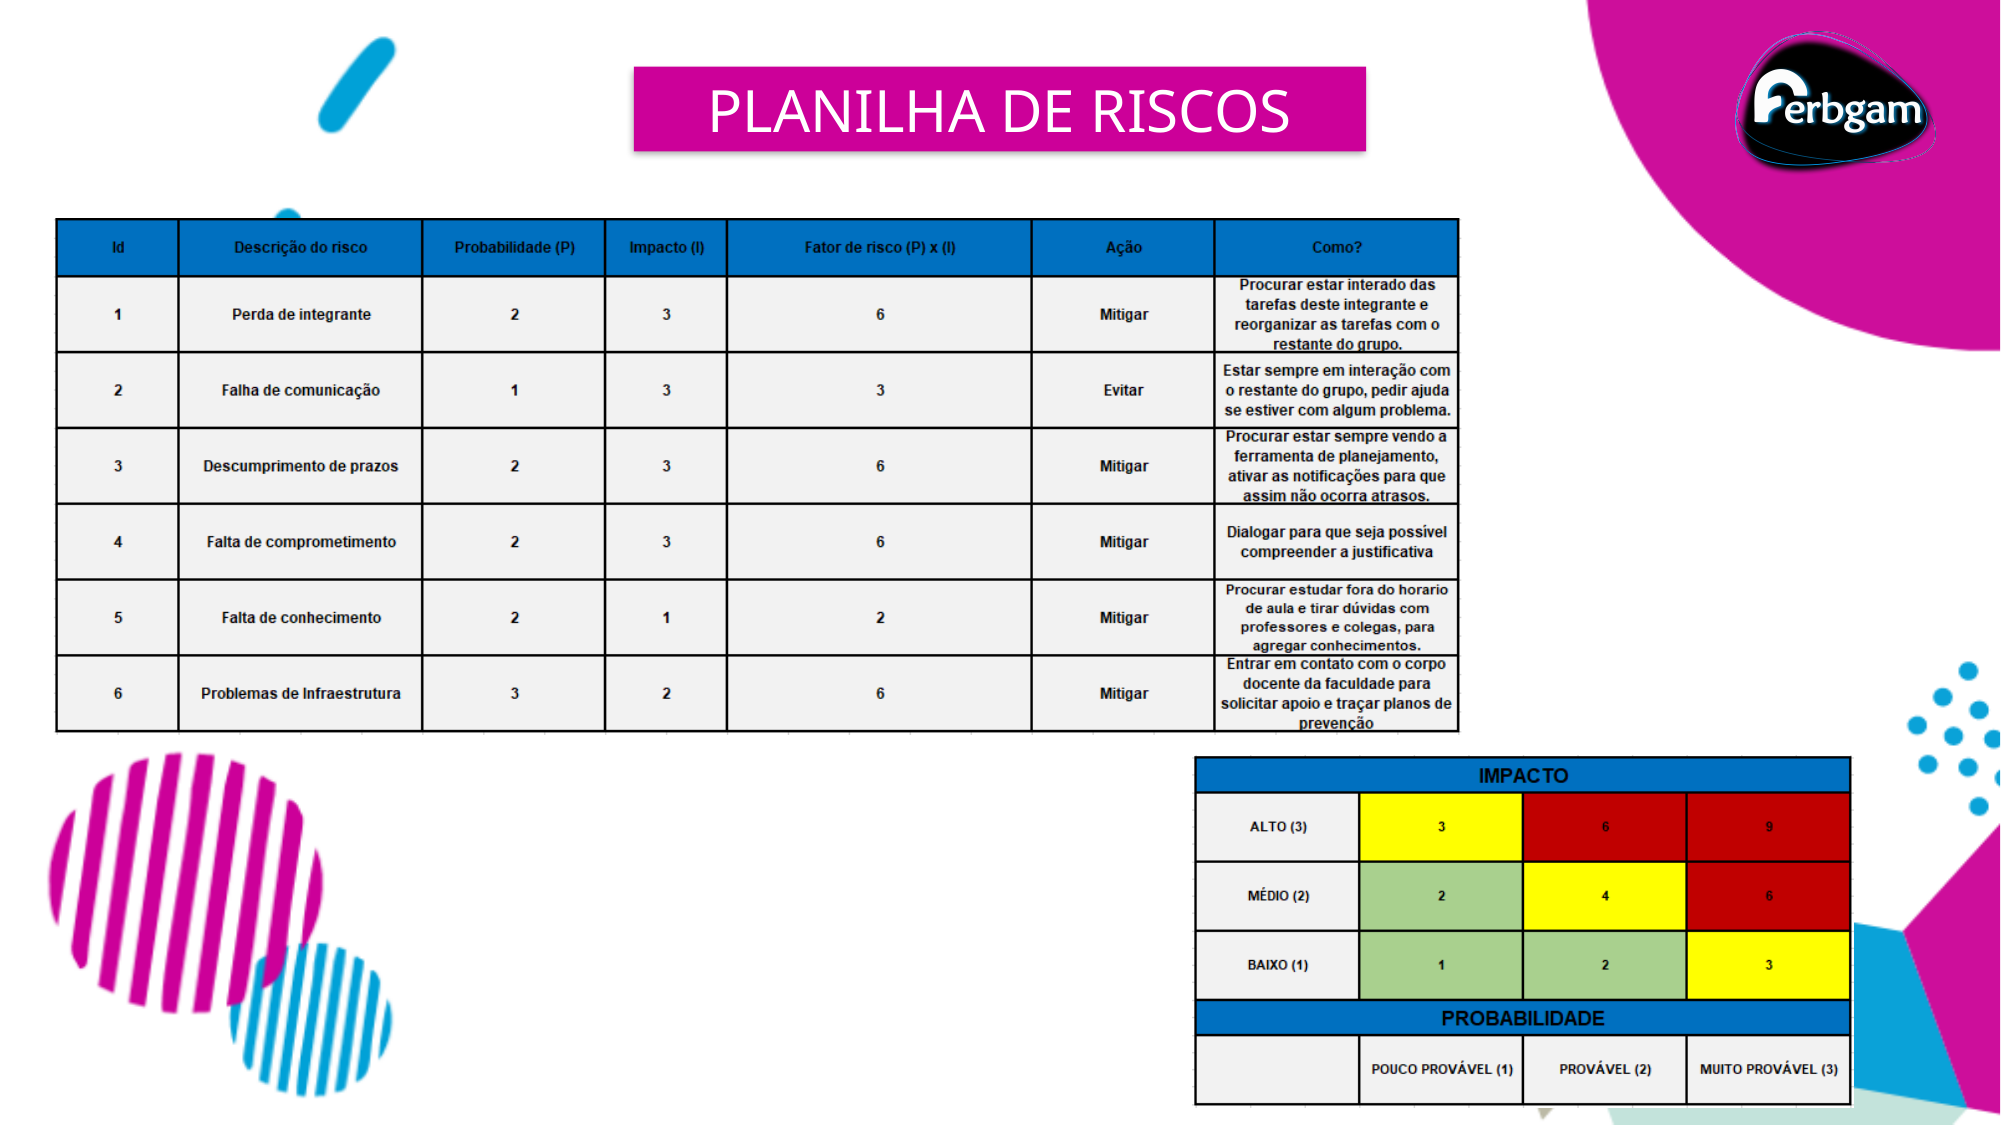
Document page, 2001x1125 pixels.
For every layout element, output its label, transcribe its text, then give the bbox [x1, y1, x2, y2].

picture [0, 0, 2001, 1125]
text_box PLANILHA DE RISCOS [633, 66, 1367, 152]
